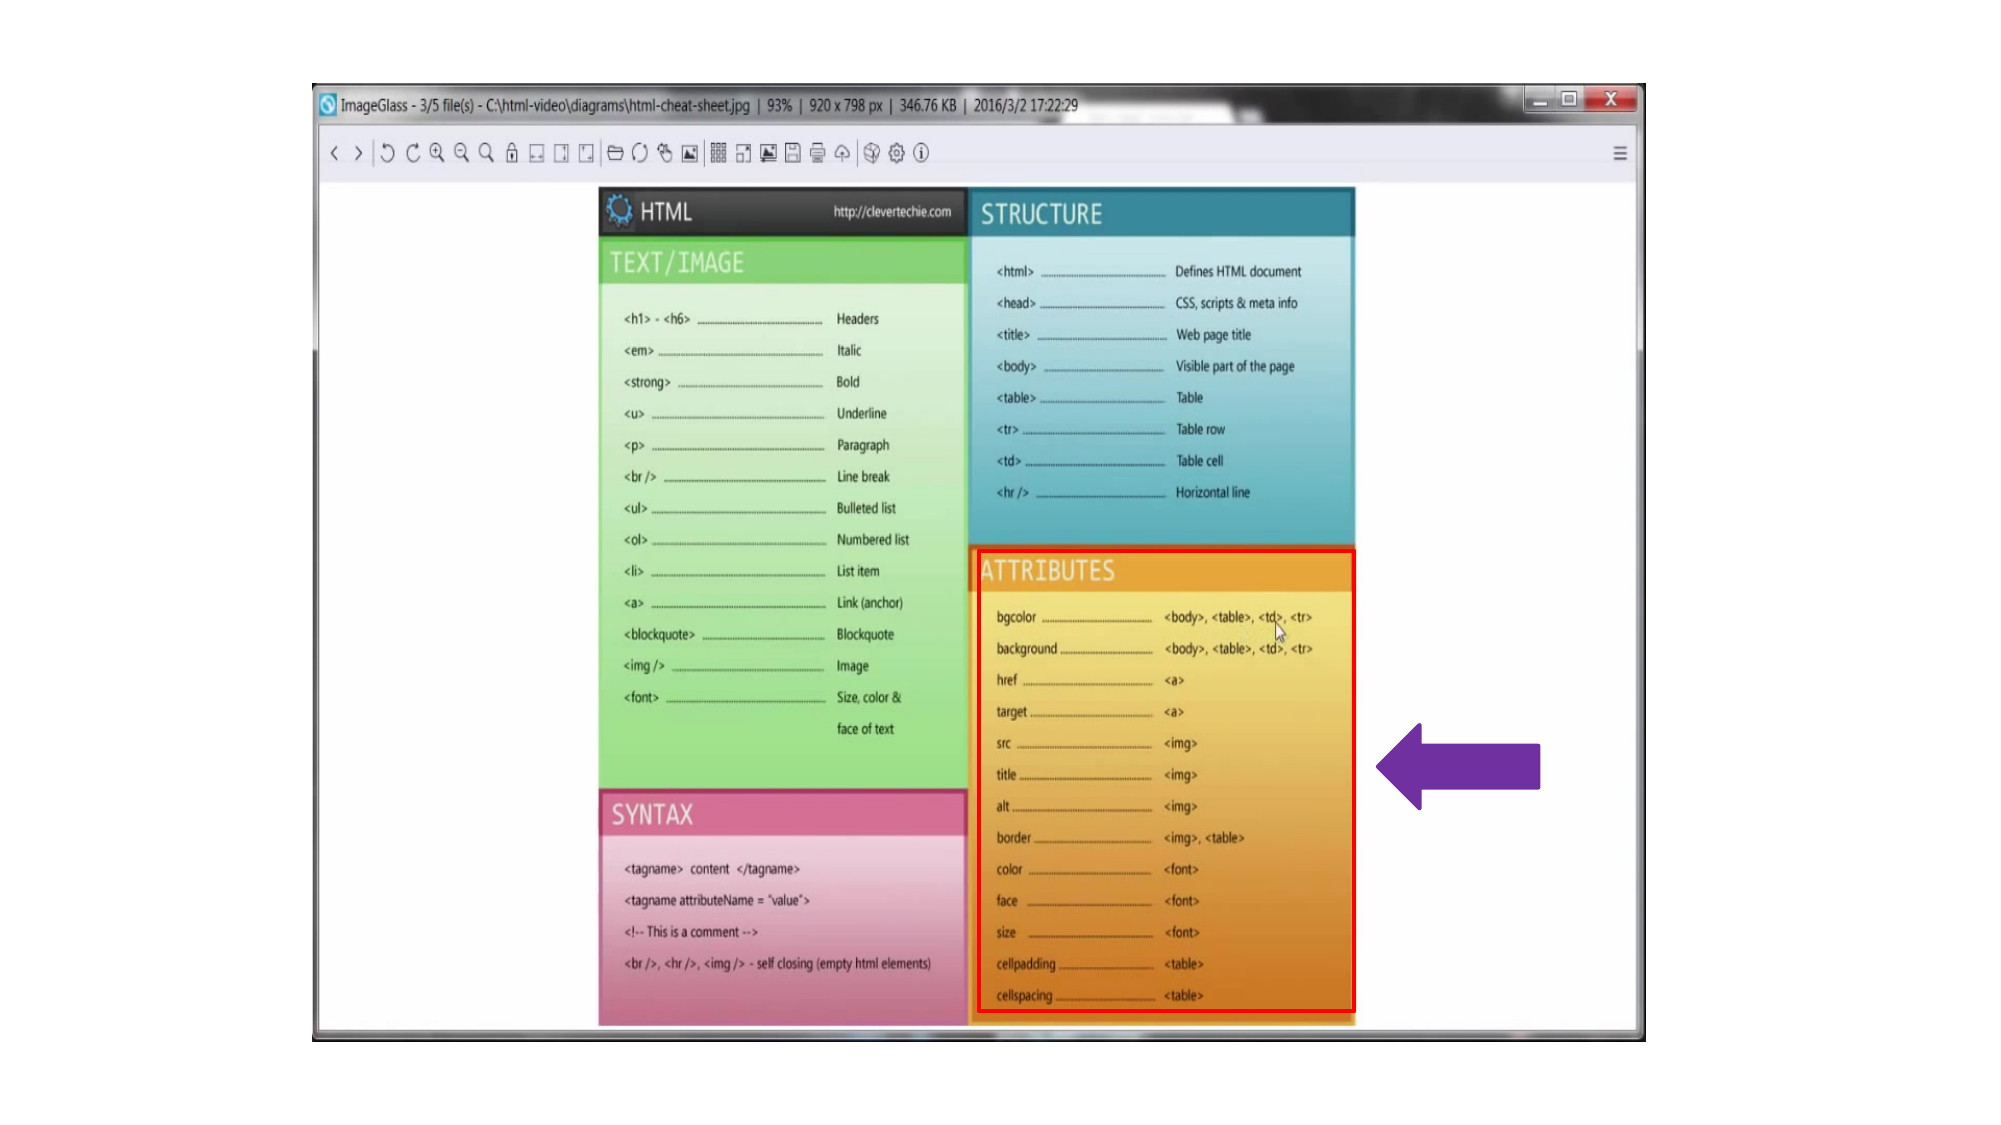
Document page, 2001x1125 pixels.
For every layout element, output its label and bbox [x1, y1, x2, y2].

picture [312, 83, 1647, 1042]
